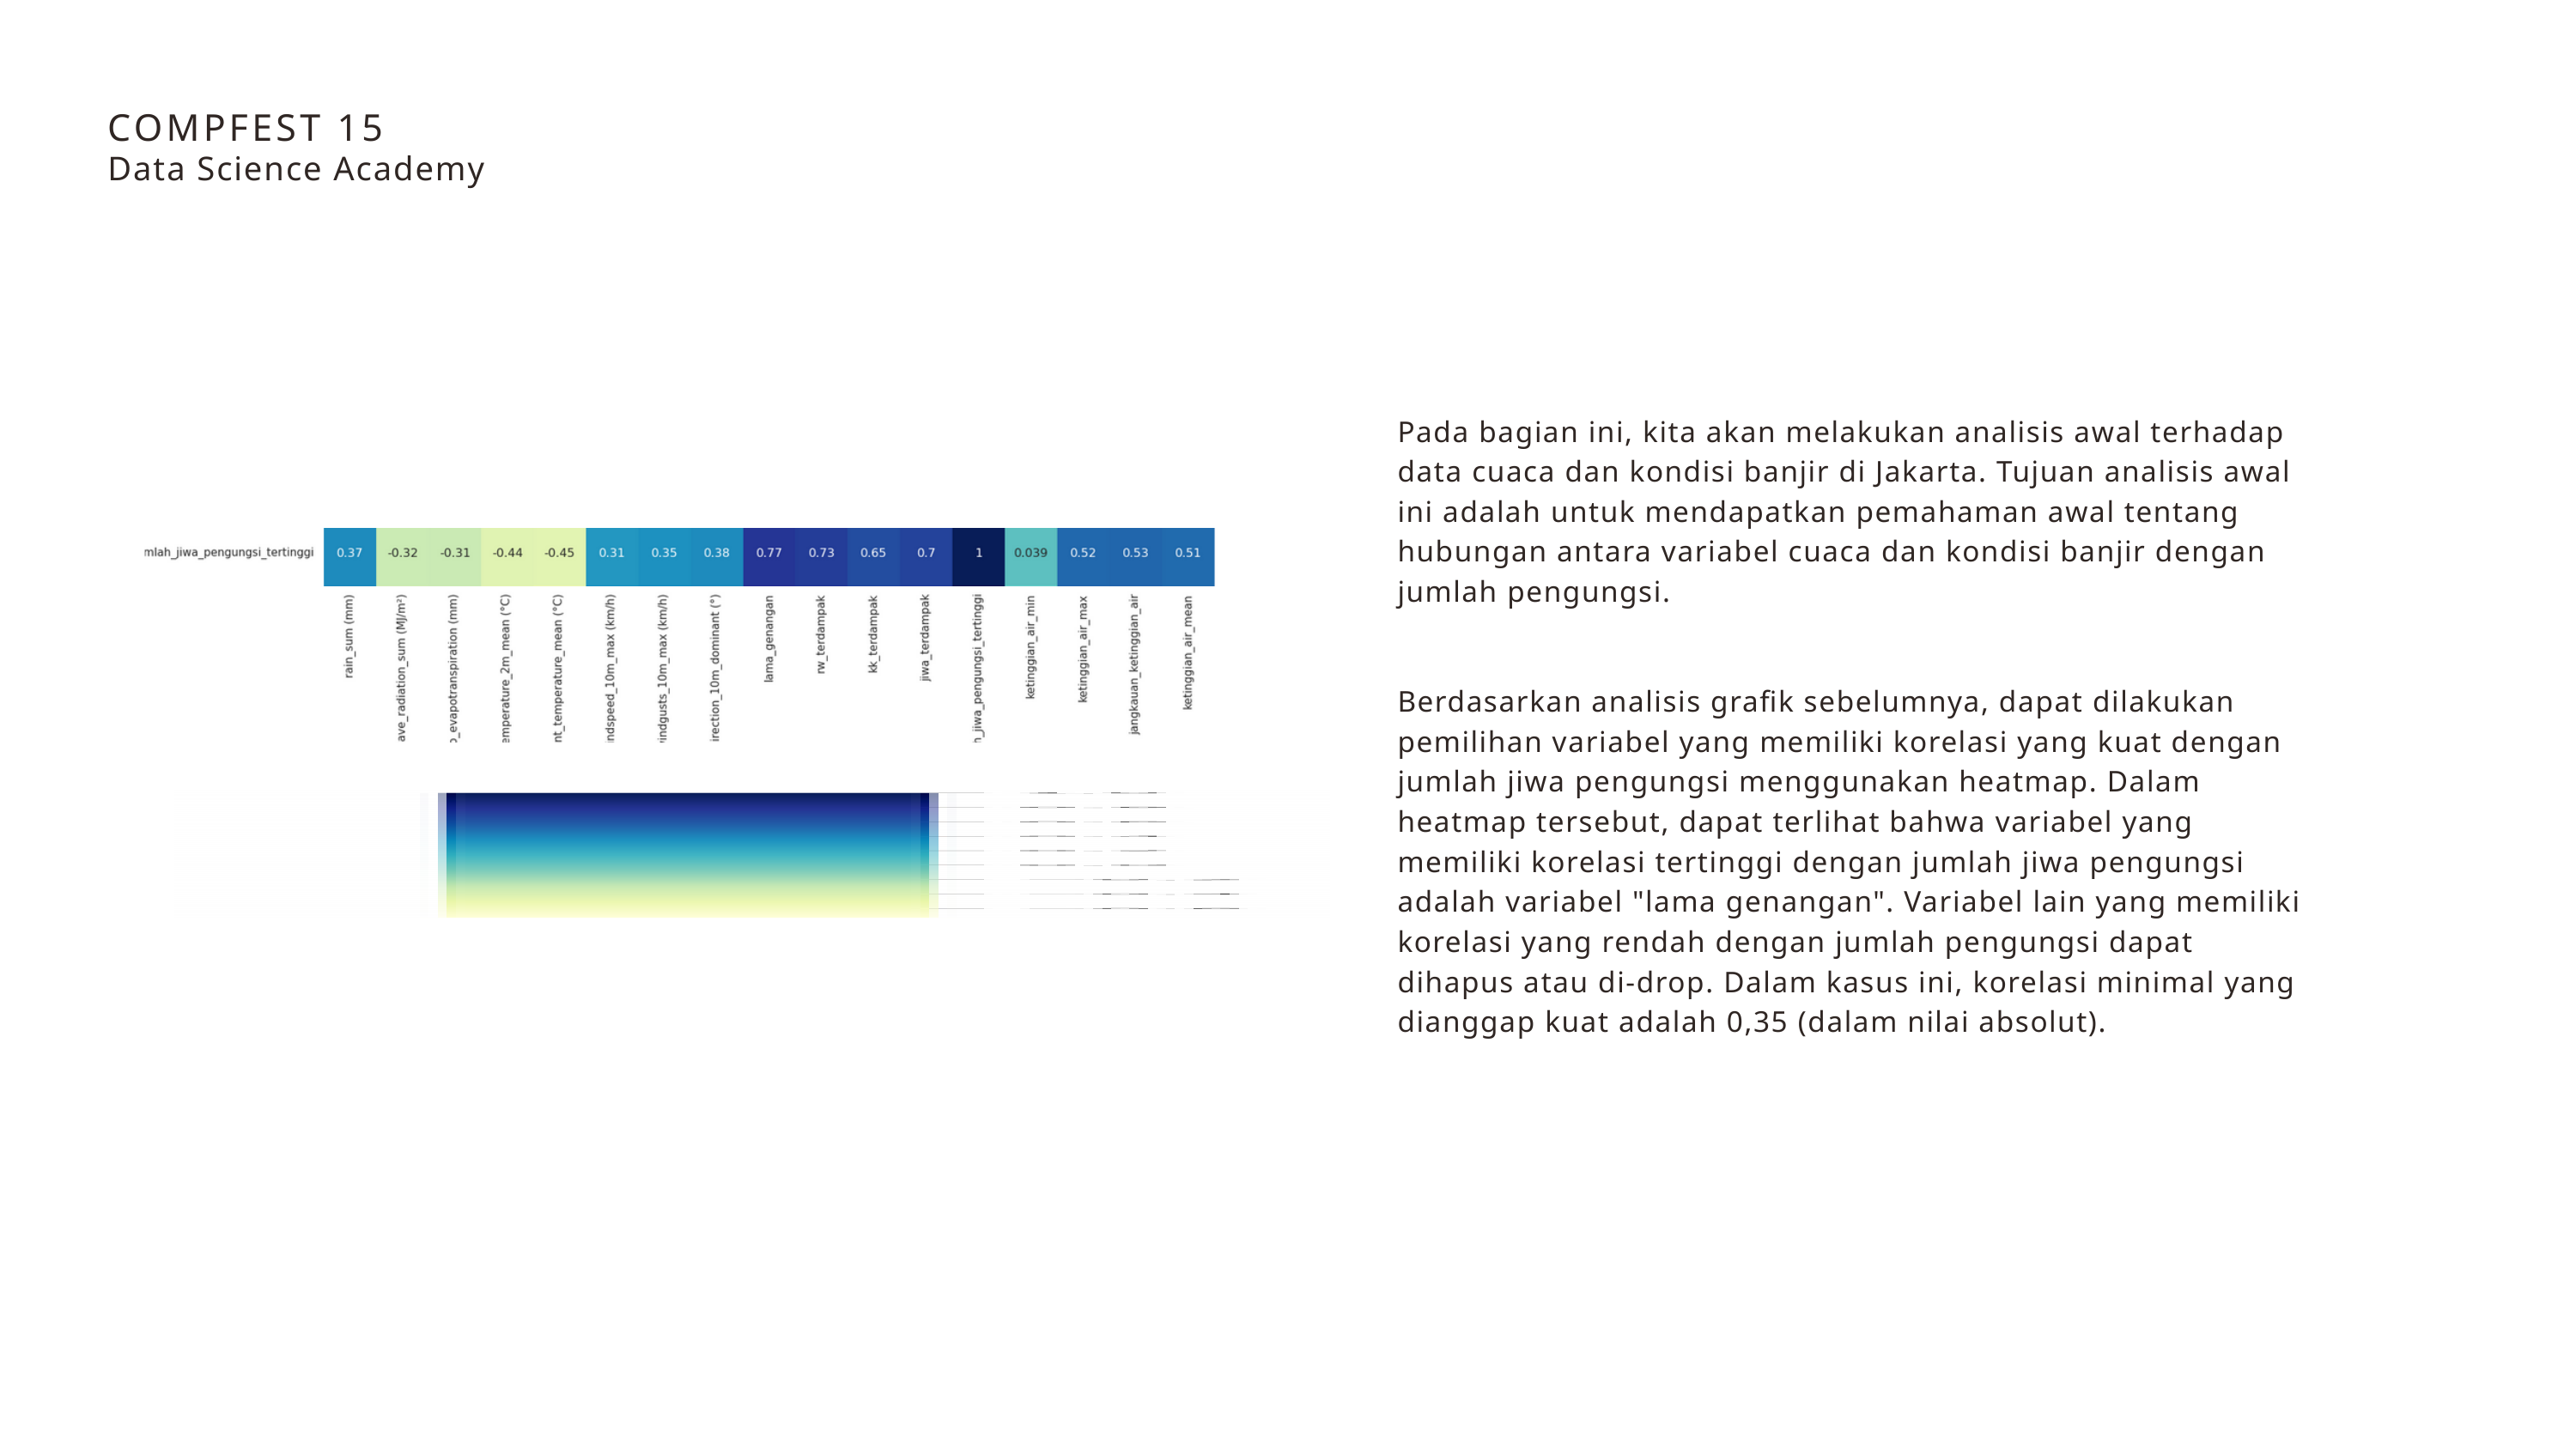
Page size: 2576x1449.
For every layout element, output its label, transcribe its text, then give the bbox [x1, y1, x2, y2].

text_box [144, 528, 1330, 920]
text_box Berdasarkan analisis grafik sebelumnya, dapat dilakukan pemilihan variabel yang memiliki korelasi yang kuat dengan jumlah jiwa pengungsi menggunakan heatmap. Dalam heatmap tersebut, dapat terlihat bahwa variabel yang memiliki korelasi tertinggi dengan jumlah jiwa pengungsi adalah variabel "lama genangan". Variabel lain yang memiliki korelasi yang rendah dengan jumlah pengungsi dapat dihapus atau di-drop. Dalam kasus ini, korelasi minimal yang dianggap kuat adalah 0,35 (dalam nilai absolut). [1397, 677, 2312, 1039]
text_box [106, 106, 962, 189]
text_box Pada bagian ini, kita akan melakukan analisis awal terhadap data cuaca dan kondisi banjir di Jakarta. Tujuan analisis awal ini adalah untuk mendapatkan pemahaman awal tentang hubungan antara variabel cuaca dan kondisi banjir dengan jumlah pengungsi. [1397, 407, 2312, 648]
